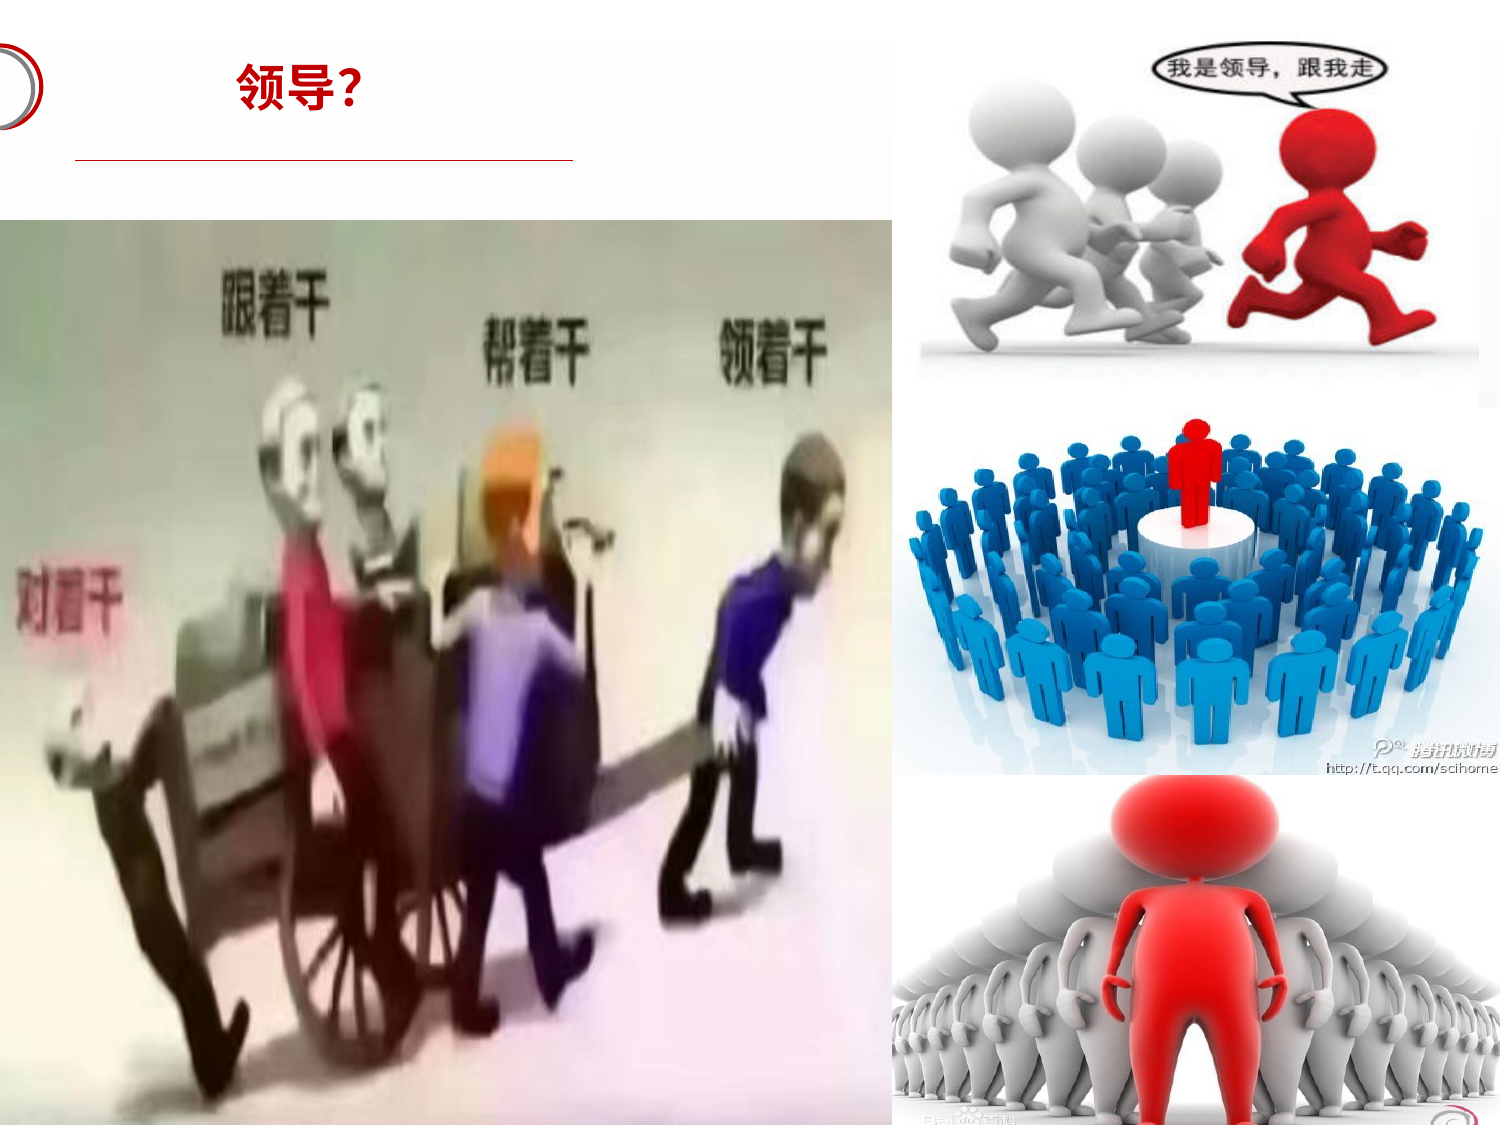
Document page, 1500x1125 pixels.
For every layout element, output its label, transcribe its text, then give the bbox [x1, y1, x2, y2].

text_box 领导？ [172, 32, 403, 128]
picture [0, 32, 1500, 1125]
